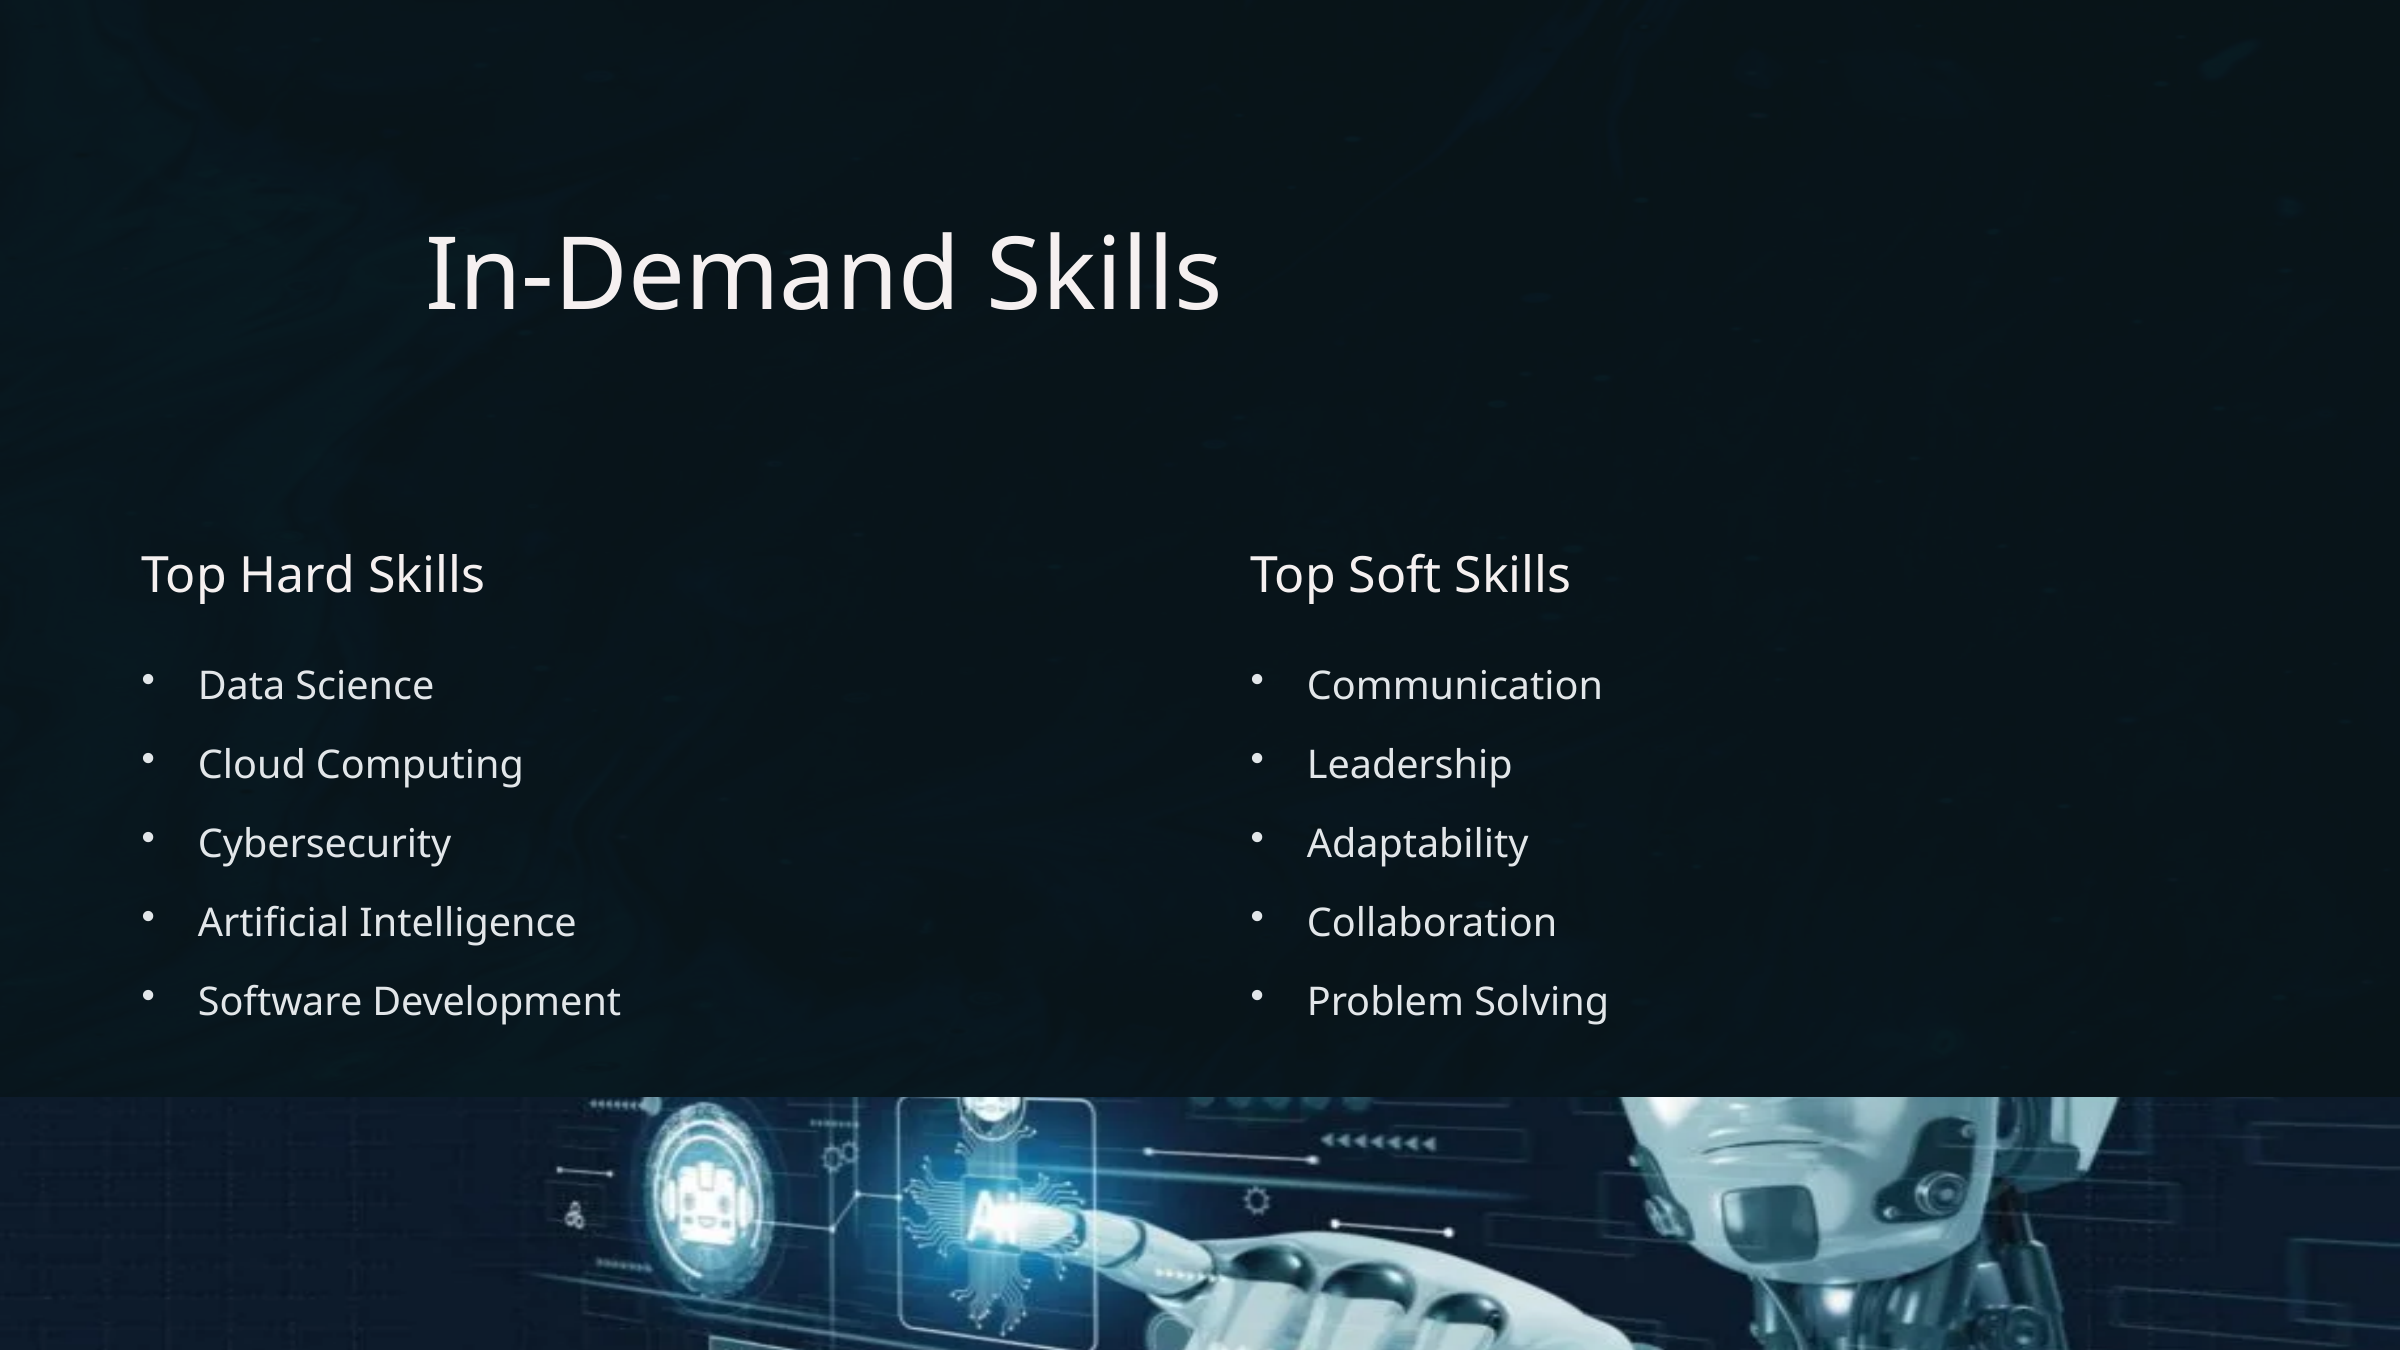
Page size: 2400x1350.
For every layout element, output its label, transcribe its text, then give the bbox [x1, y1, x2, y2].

text_box Top Hard Skills [141, 539, 648, 603]
text_box Top Soft Skills [1250, 539, 1757, 603]
text_box Leadership [1250, 722, 2260, 788]
text_box Problem Solving [1250, 959, 2260, 1024]
text_box Cybersecurity [141, 801, 1151, 866]
text_box Artificial Intelligence [141, 880, 1151, 945]
text_box Data Science [141, 643, 1151, 709]
picture [0, 1097, 2400, 1350]
text_box In-Demand Skills [425, 203, 1438, 330]
text_box Cloud Computing [141, 722, 1151, 788]
text_box Collaboration [1250, 880, 2260, 945]
text_box Adaptability [1250, 801, 2260, 866]
text_box Communication [1250, 643, 2260, 709]
text_box Software Development [141, 959, 1151, 1024]
